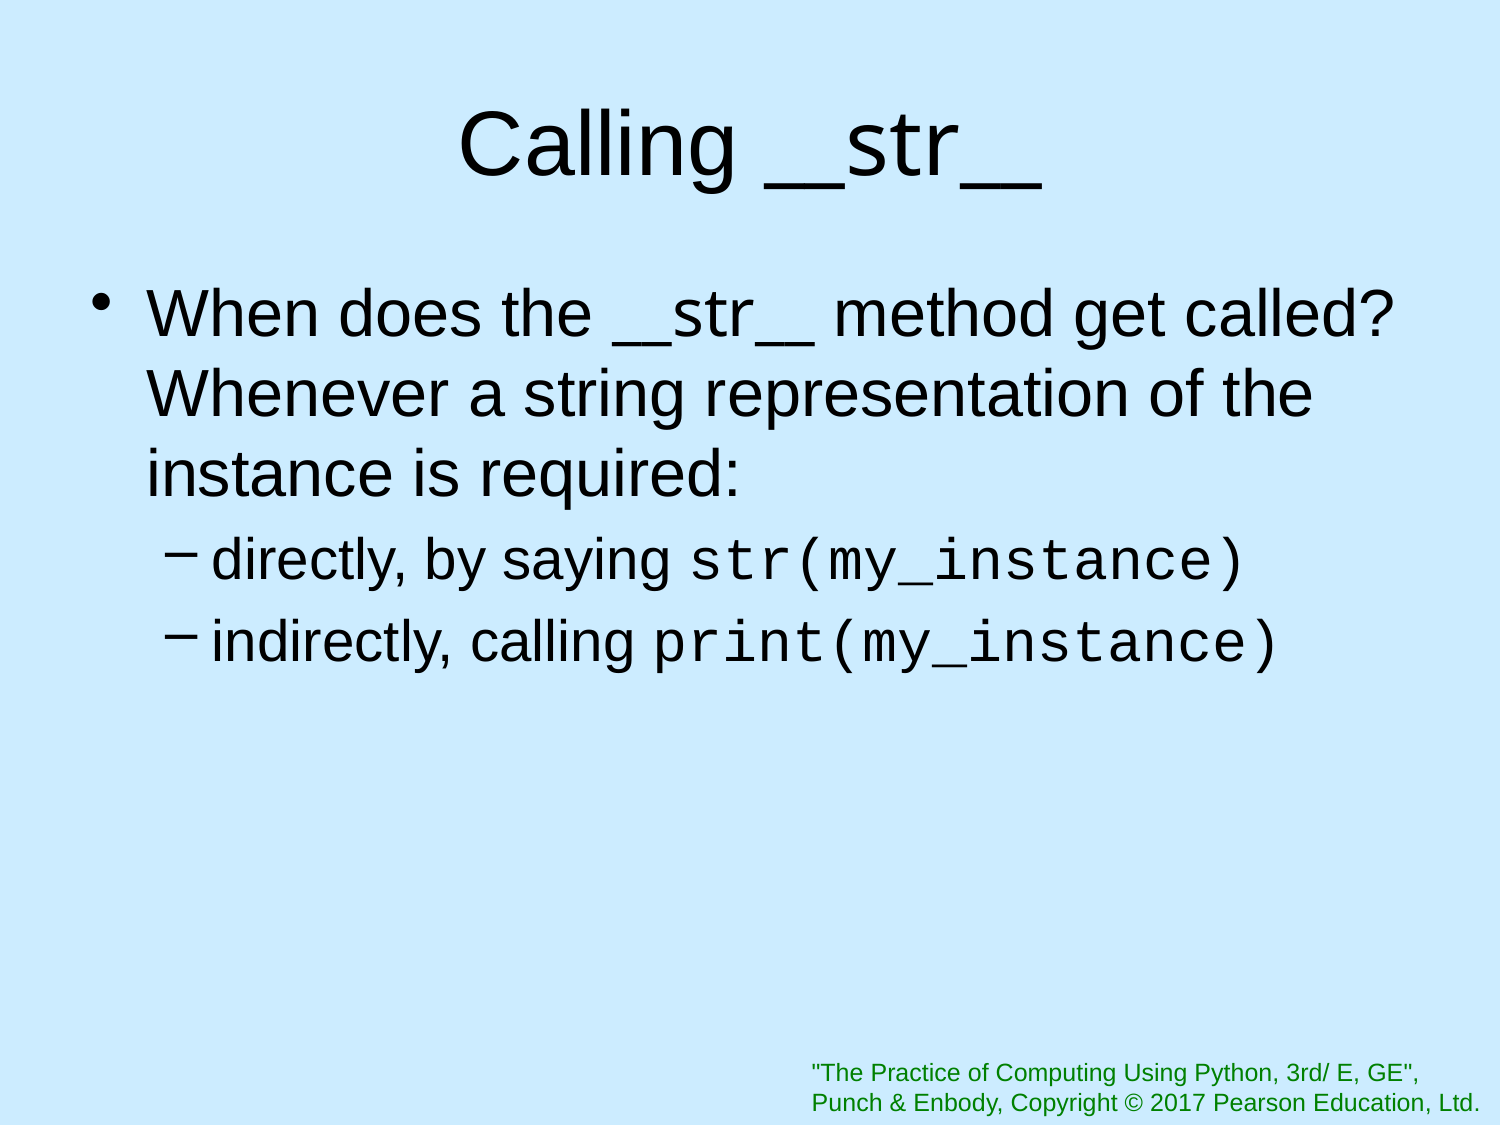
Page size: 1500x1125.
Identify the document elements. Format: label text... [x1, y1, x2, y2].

title Calling __str__ [75, 45, 1425, 233]
list When does the __str__ method get called? Whenever a string representation of the instance is required: directly, by saying str(my_instance) indirectly, calling print(my_instance) [75, 262, 1425, 1005]
